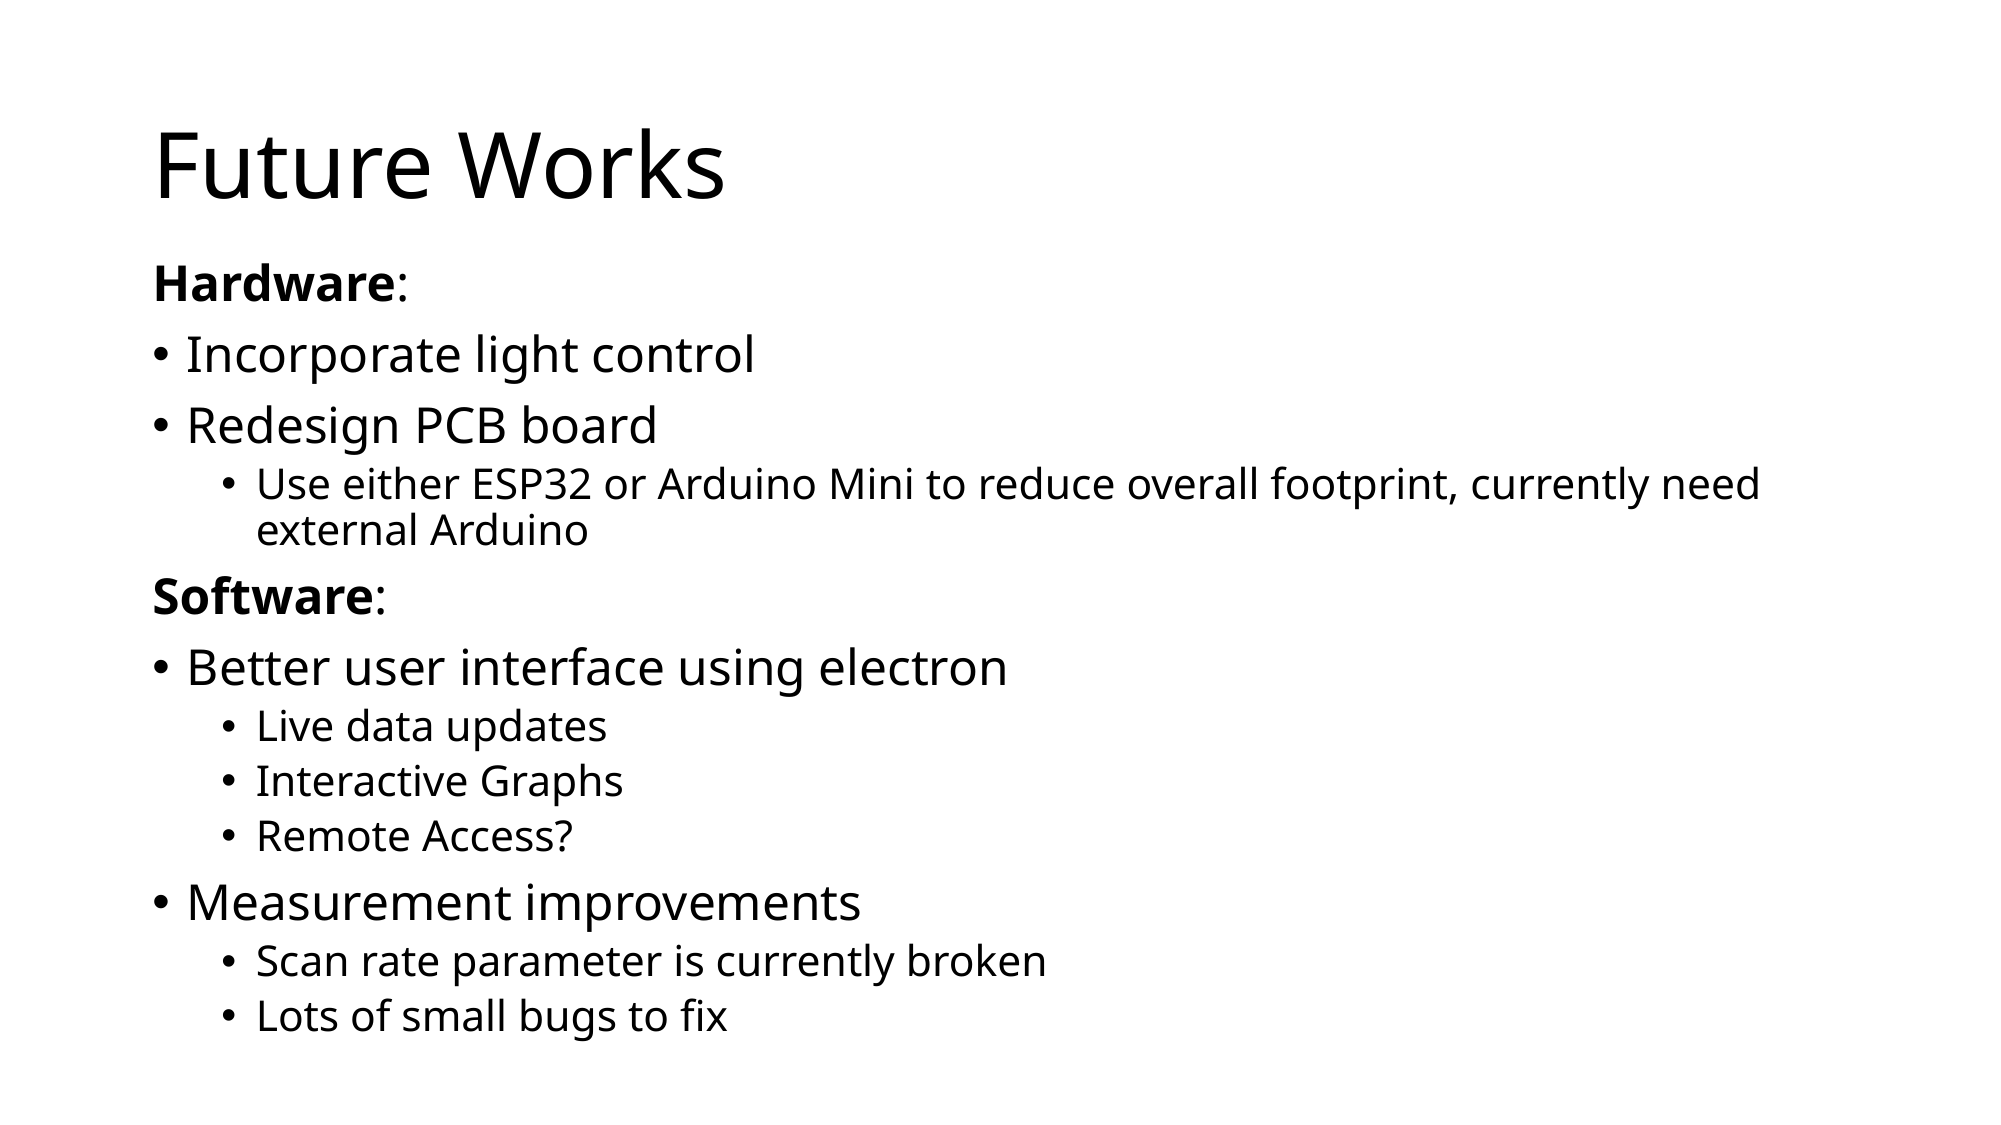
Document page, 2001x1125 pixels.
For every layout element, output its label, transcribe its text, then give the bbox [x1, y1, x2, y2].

list Hardware: Incorporate light control Redesign PCB board Use either ESP32 or Arduino Mini to reduce overall footprint, currently need external Arduino Software: Better user interface using electron Live data updates Interactive Graphs Remote Access? Measurement improvements Scan rate parameter is currently broken Lots of small bugs to fix [137, 250, 1863, 1054]
title Future Works [137, 59, 1863, 250]
